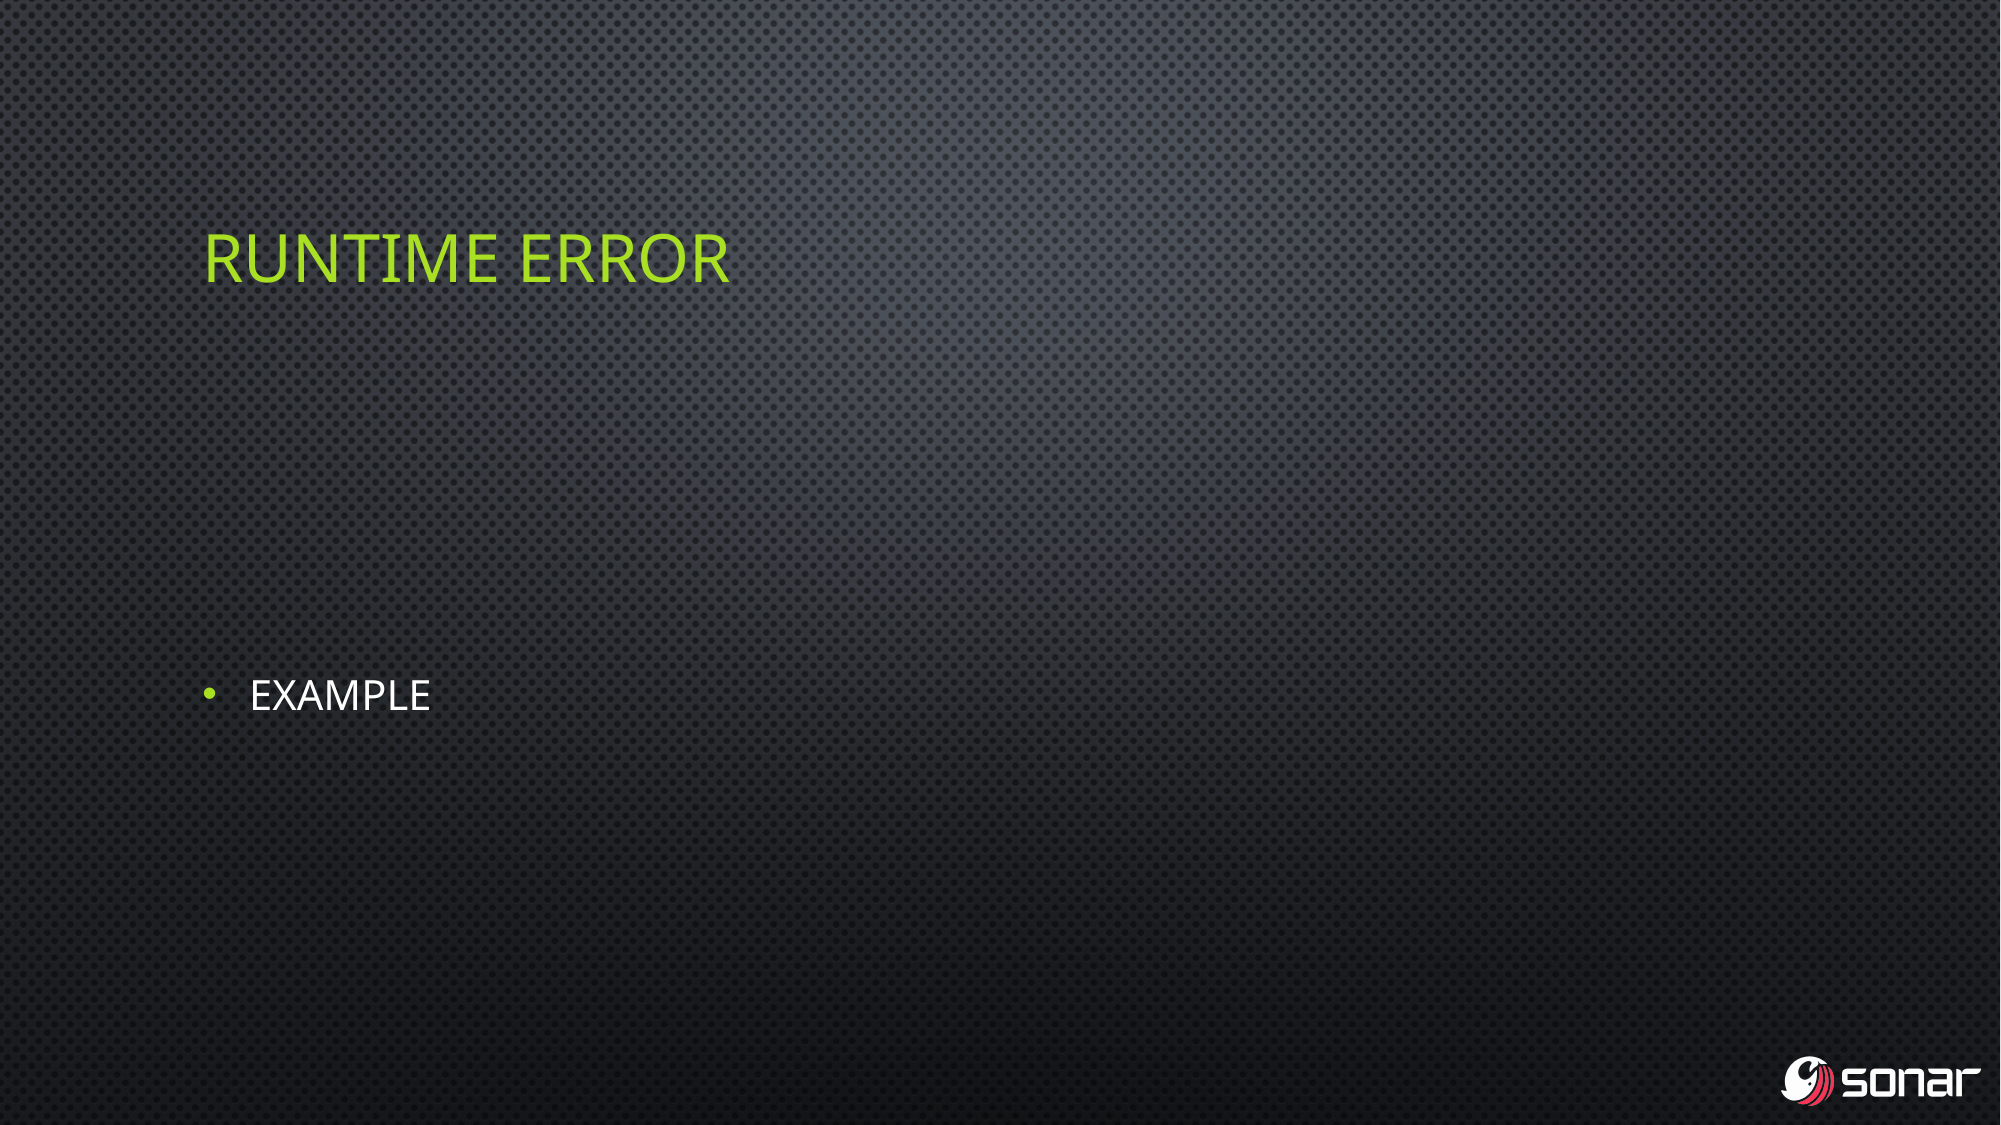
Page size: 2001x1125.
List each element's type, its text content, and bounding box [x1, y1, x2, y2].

picture [1762, 1037, 2000, 1125]
list Example [187, 437, 1813, 950]
title runtime error [187, 99, 1813, 413]
